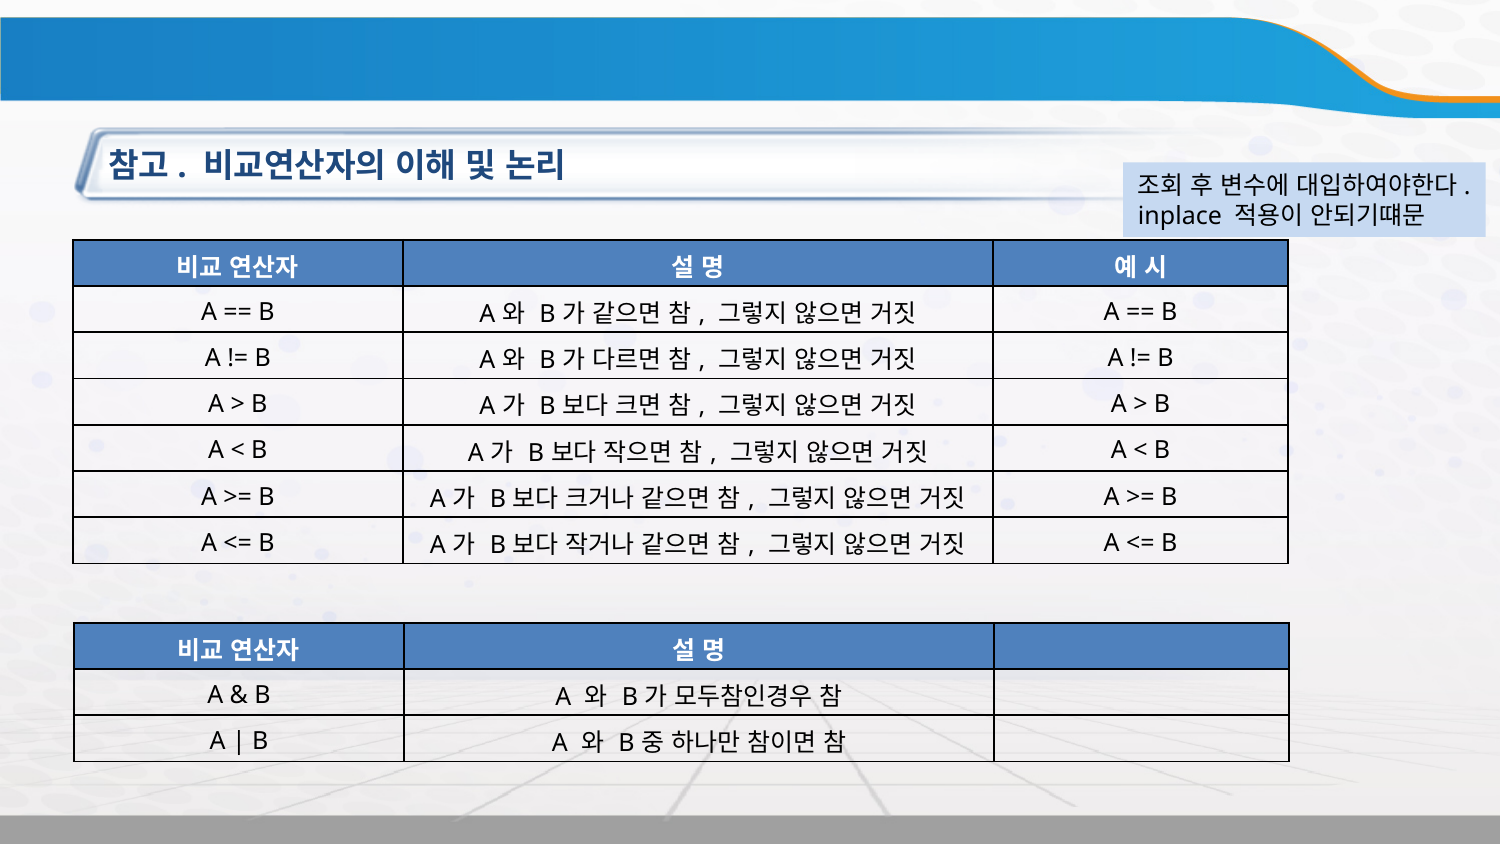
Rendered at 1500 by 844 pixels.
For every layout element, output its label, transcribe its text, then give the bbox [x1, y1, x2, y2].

table_cell A와 B가 같으면 참, 그렇지 않으면 거짓 [404, 287, 992, 331]
table_cell A >= B [74, 472, 402, 516]
table_cell [995, 716, 1288, 761]
table_header 예 시 [994, 241, 1287, 285]
table_cell A가 B보다 크거나 같으면 참, 그렇지 않으면 거짓 [404, 472, 992, 516]
table_cell A | B [75, 716, 403, 761]
table_header 비교 연산자 [74, 241, 402, 285]
table_cell A > B [994, 379, 1287, 424]
table_header 설 명 [404, 241, 992, 285]
table_cell A != B [994, 333, 1287, 378]
table_cell A <= B [994, 518, 1287, 563]
picture [0, 0, 1500, 844]
table_cell A == B [994, 287, 1287, 331]
table_cell A가 B보다 작으면 참, 그렇지 않으면 거짓 [404, 426, 992, 470]
table_cell A >= B [994, 472, 1287, 516]
table_header 설 명 [405, 624, 993, 668]
table_cell A > B [74, 379, 402, 424]
table_cell A <= B [74, 518, 402, 563]
table_cell [995, 670, 1288, 714]
table_cell A & B [75, 670, 403, 714]
table_cell A < B [994, 426, 1287, 470]
table_cell A < B [74, 426, 402, 470]
table_cell A == B [74, 287, 402, 331]
text_box 조회 후 변수에 대입하여야한다. inplace 적용이 안되기떄문 [1123, 162, 1486, 237]
table_cell A가 B보다 작거나 같으면 참, 그렇지 않으면 거짓 [404, 518, 992, 563]
table_header 비교 연산자 [75, 624, 403, 668]
table_cell A가 B보다 크면 참, 그렇지 않으면 거짓 [404, 379, 992, 424]
table_cell A 와 B가 모두참인경우 참 [405, 670, 993, 714]
table_cell A와 B가 다르면 참, 그렇지 않으면 거짓 [404, 333, 992, 378]
table_cell A 와 B중 하나만 참이면 참 [405, 716, 993, 761]
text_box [74, 126, 1289, 208]
table_cell A != B [74, 333, 402, 378]
table_header [995, 624, 1288, 668]
text_box 1. 데이터 조작하기 [29, 0, 1175, 103]
